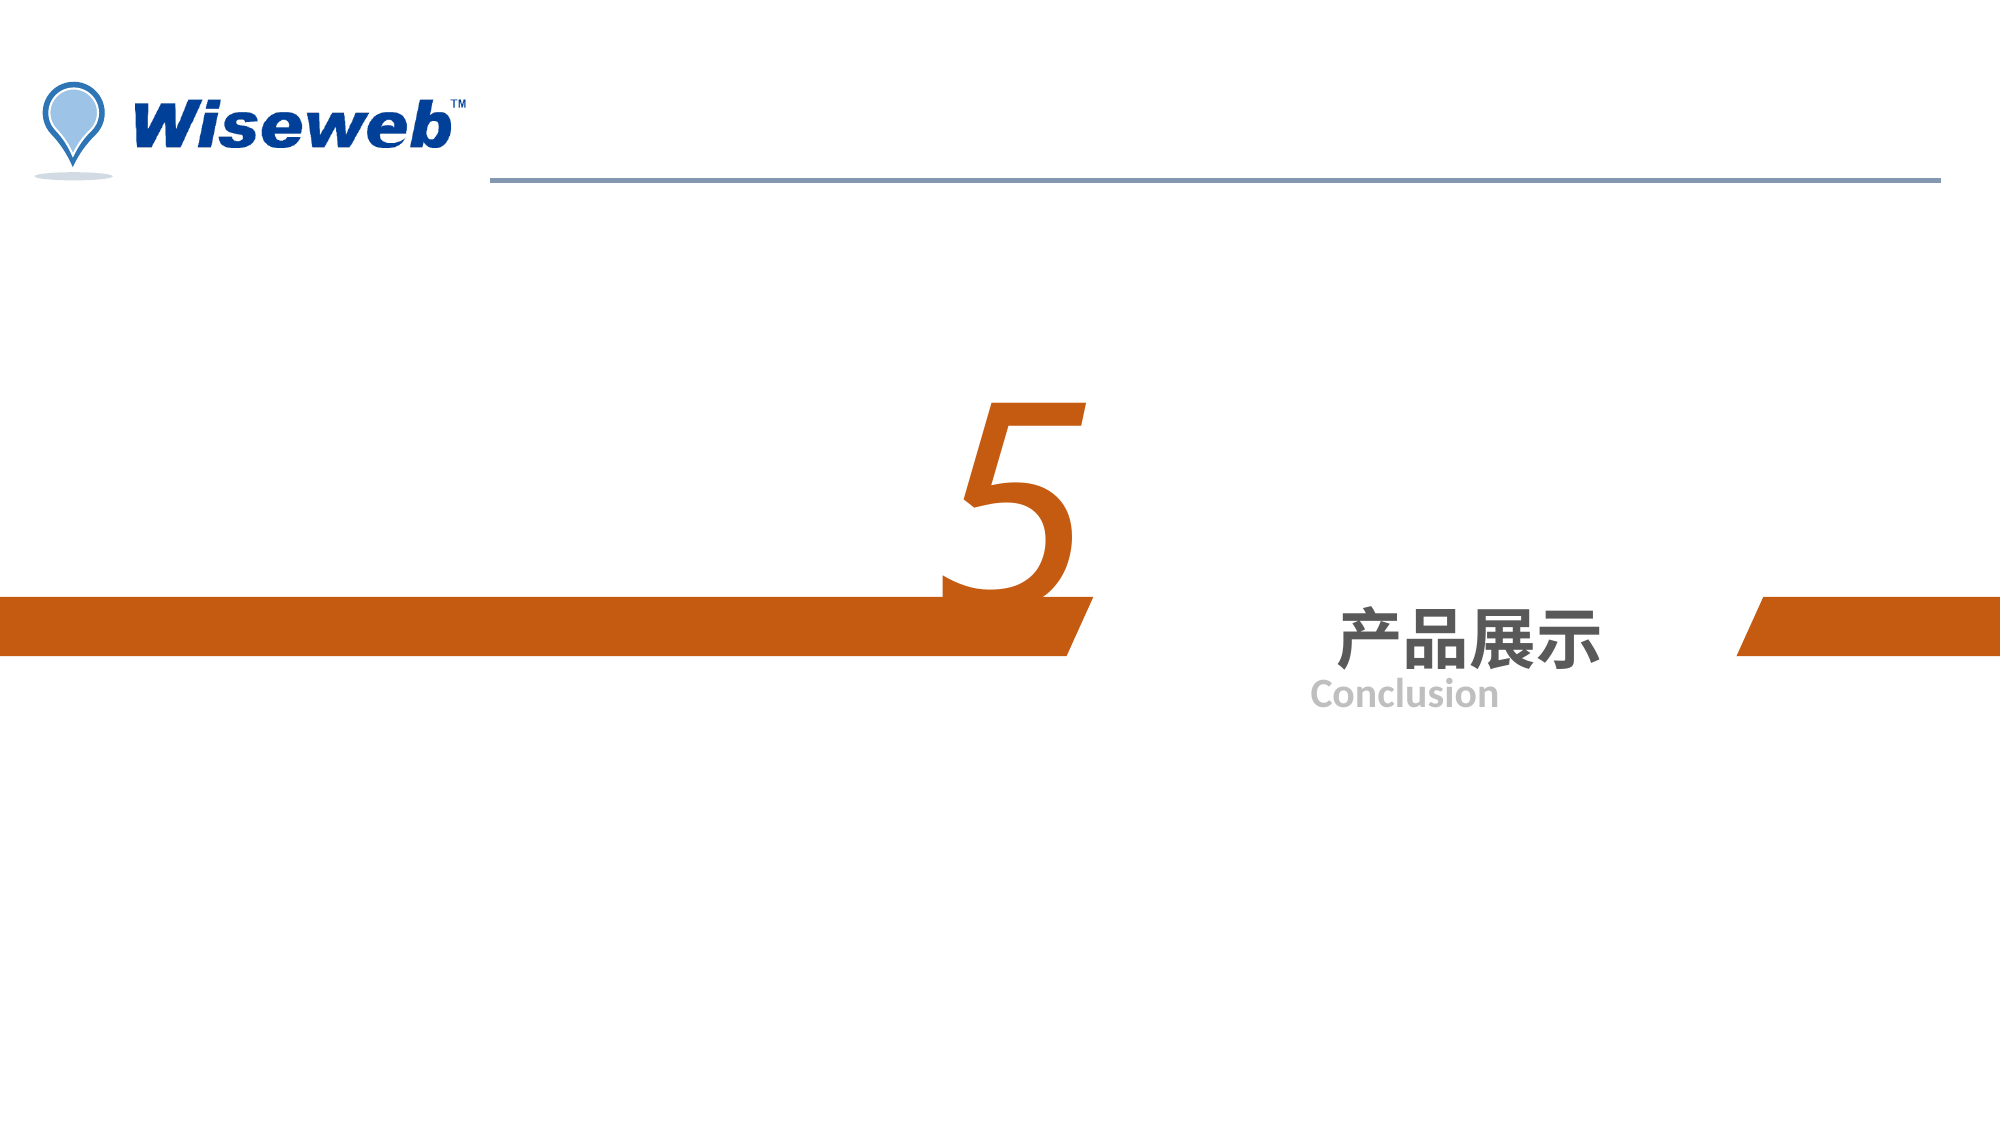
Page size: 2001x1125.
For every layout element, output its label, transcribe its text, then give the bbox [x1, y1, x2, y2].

picture [135, 97, 466, 148]
text_box [1734, 595, 2000, 658]
text_box 5 [916, 342, 1171, 646]
text_box 产品展示 [1320, 585, 1733, 658]
text_box Conclusion [1010, 658, 1800, 724]
text_box [0, 595, 1073, 658]
